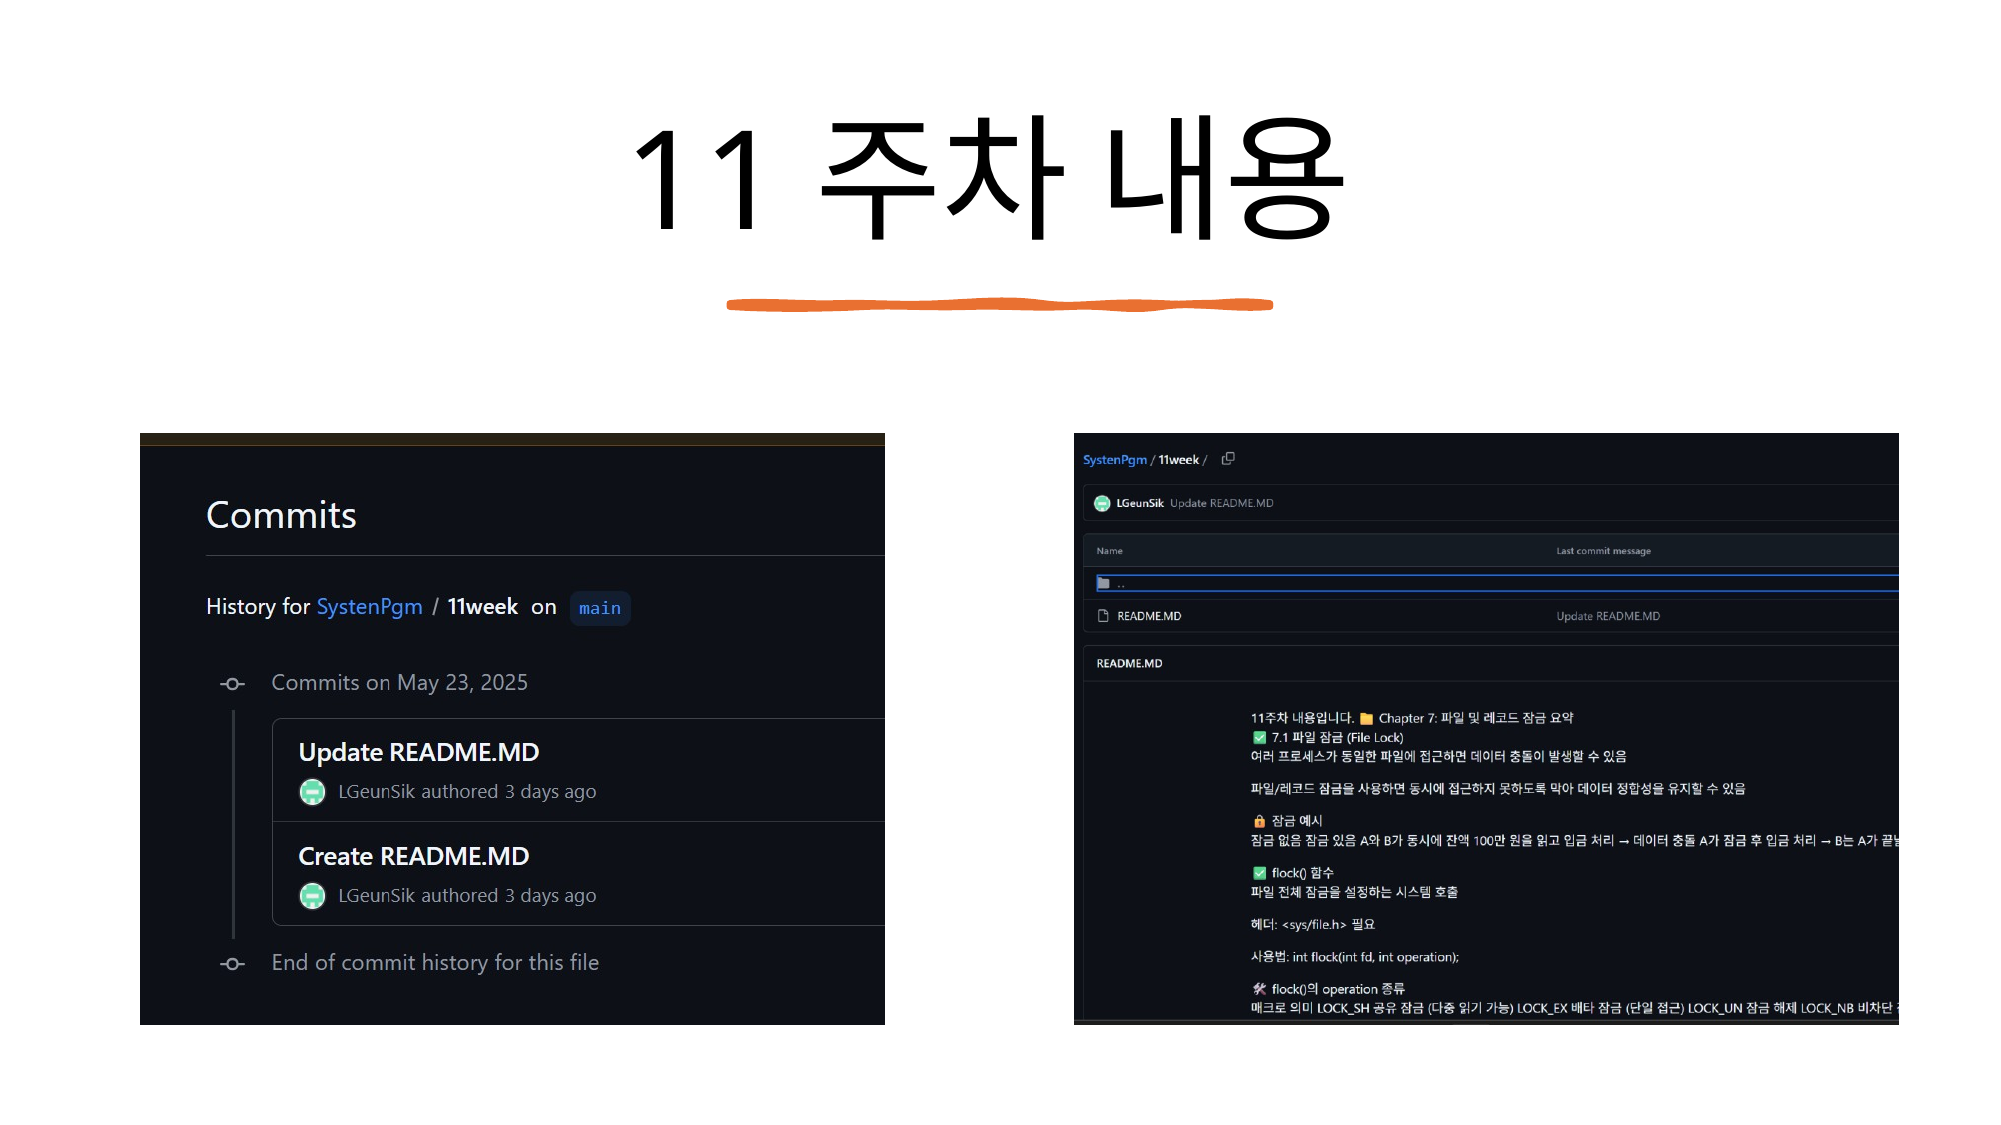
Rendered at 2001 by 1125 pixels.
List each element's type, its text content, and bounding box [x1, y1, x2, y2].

picture [1074, 433, 1899, 1026]
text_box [726, 297, 1274, 313]
picture [140, 433, 886, 1026]
title 11주차 내용 [150, 90, 1850, 281]
